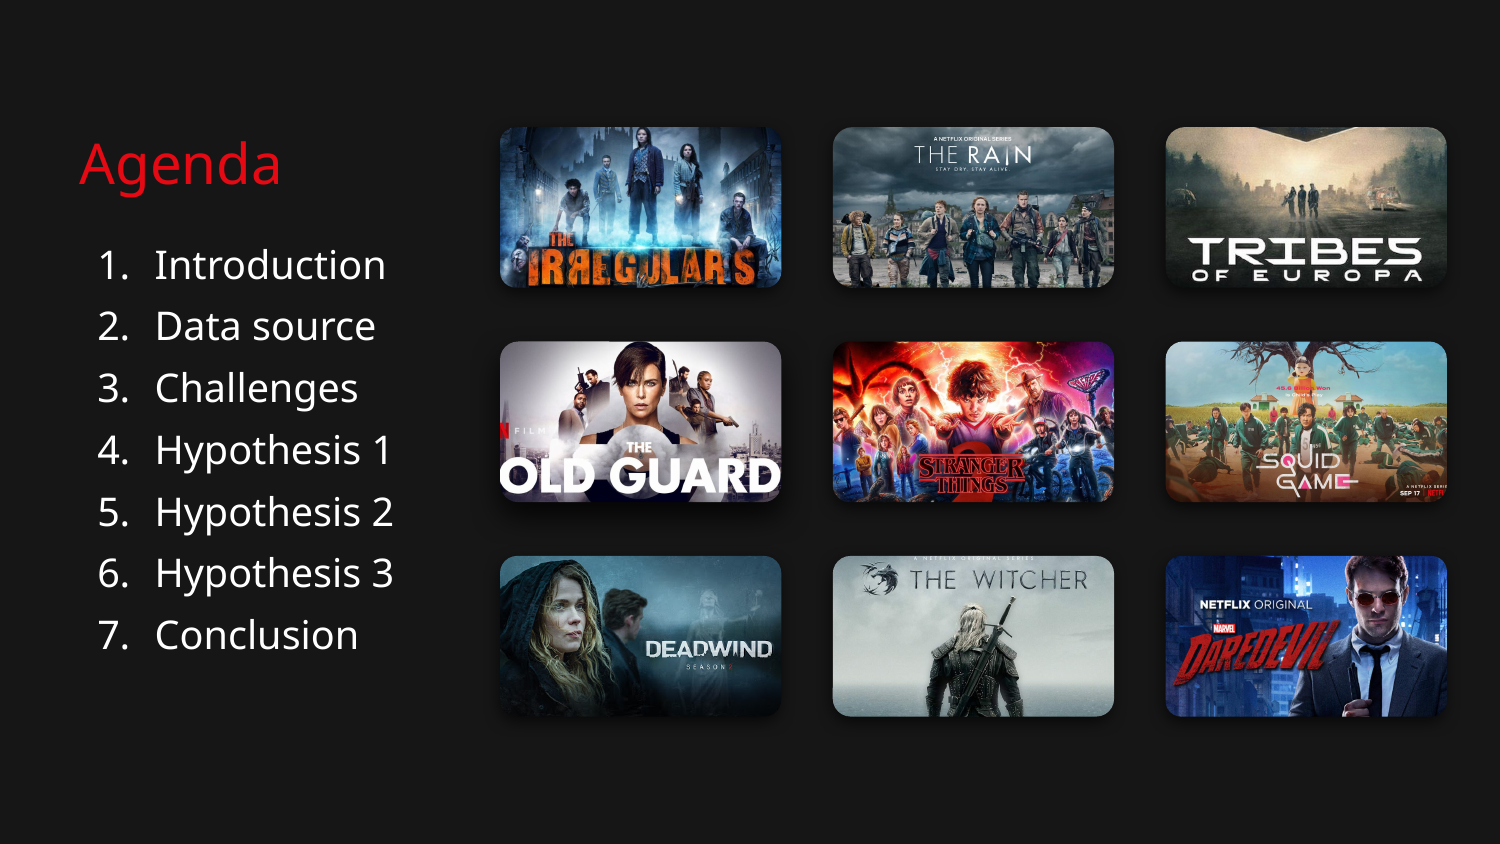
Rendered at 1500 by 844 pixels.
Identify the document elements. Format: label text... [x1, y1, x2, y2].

picture [832, 126, 1115, 288]
picture [832, 555, 1115, 717]
picture [1165, 126, 1448, 288]
text_box Introduction Data source Challenges Hypothesis 1 Hypothesis 2 Hypothesis 3 Conclusion [68, 219, 474, 663]
picture [499, 341, 782, 503]
picture [1165, 555, 1448, 717]
picture [1165, 341, 1448, 503]
text_box Agenda [68, 122, 390, 202]
picture [832, 341, 1115, 503]
picture [499, 126, 782, 288]
picture [499, 555, 782, 717]
